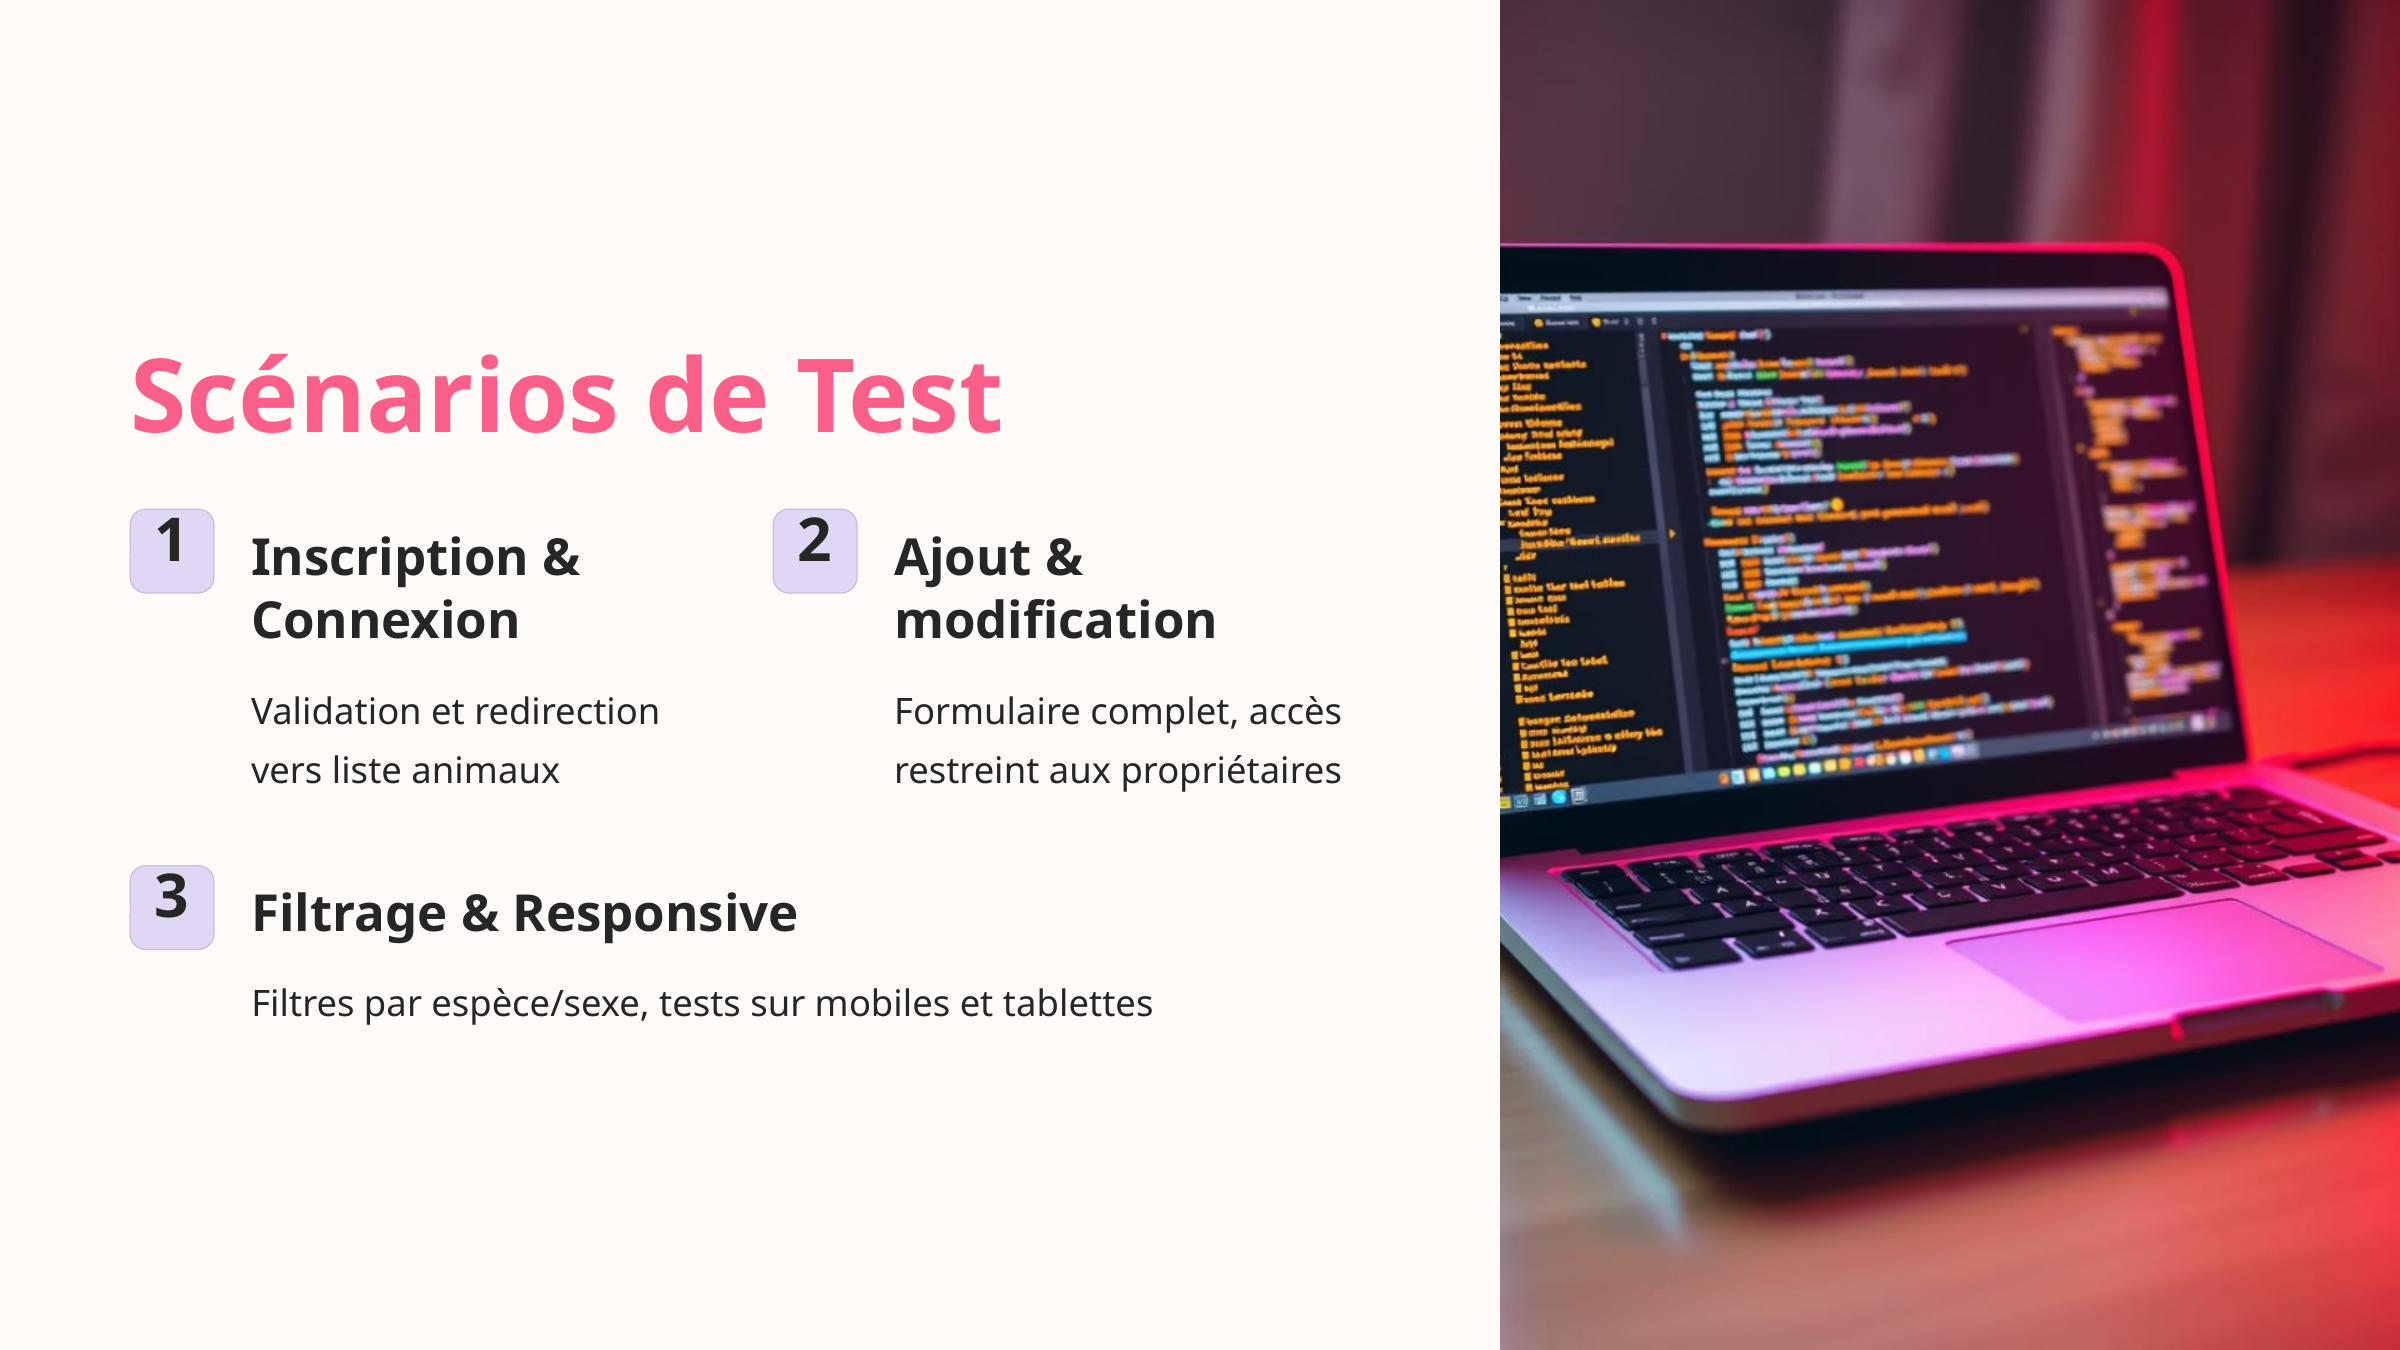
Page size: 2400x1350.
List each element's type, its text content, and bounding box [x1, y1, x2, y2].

text_box Scénarios de Test [130, 325, 1154, 454]
text_box Validation et redirection vers liste animaux [251, 672, 727, 792]
text_box Filtrage & Responsive [251, 878, 763, 943]
text_box Formulaire complet, accès restreint aux propriétaires [894, 672, 1370, 792]
text_box Filtres par espèce/sexe, tests sur mobiles et tablettes [251, 964, 1370, 1025]
text_box Ajout & modification [894, 521, 1370, 650]
text_box 1 [141, 512, 203, 590]
text_box [130, 509, 214, 593]
text_box Inscription & Connexion [251, 521, 727, 650]
text_box 2 [784, 512, 846, 590]
picture [1499, 0, 2400, 1350]
text_box 3 [141, 869, 203, 946]
text_box [130, 865, 214, 950]
text_box [773, 509, 857, 593]
